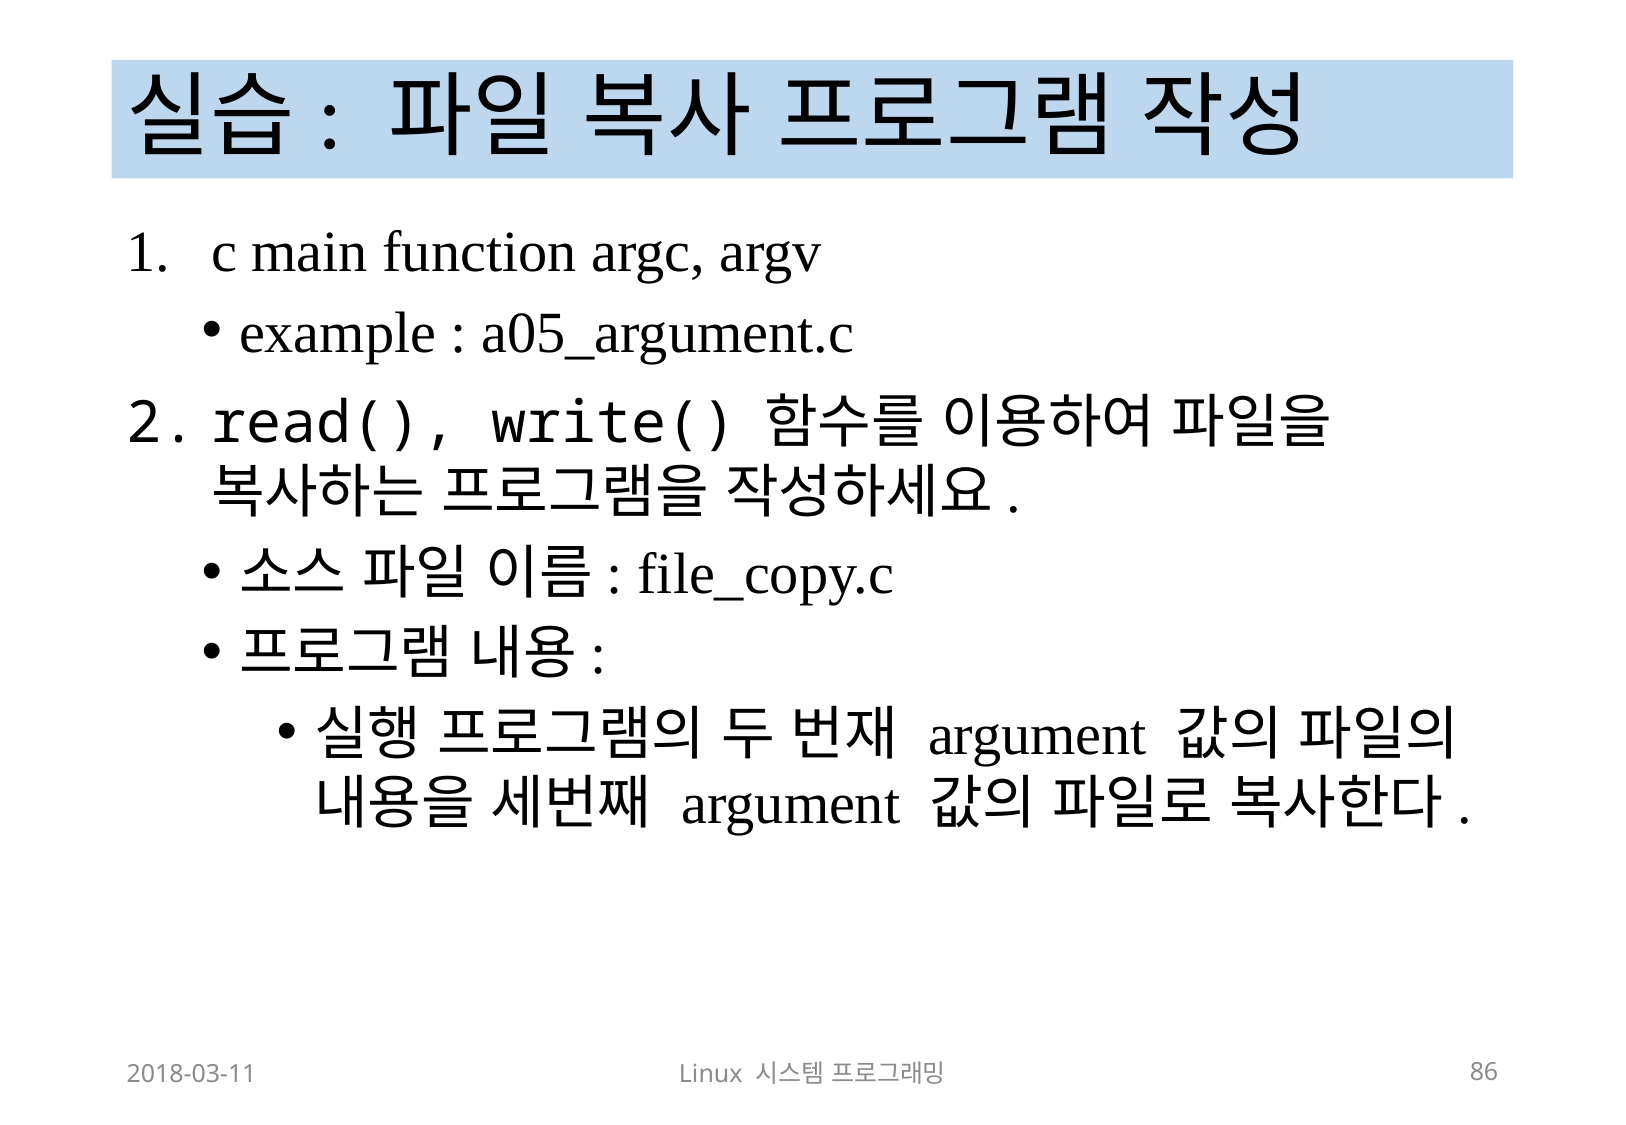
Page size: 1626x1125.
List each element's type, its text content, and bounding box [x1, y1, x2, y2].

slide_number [111, 1042, 478, 1103]
footer Linux 시스템 프로그래밍 [538, 1042, 1087, 1103]
list c main function argc, argv example : a05_argument.c read(), write() 함수를 이용하여 파일을 복사하는 프로그램을 작성하세요. 소스 파일 이름: file_copy.c 프로그램 내용: 실행 프로그램의 두 번재 argument 값의 파일의 내용을 세번째 argument 값의 파일로 복사한다. [111, 205, 1514, 1014]
title 실습: 파일 복사 프로그램 작성 [111, 59, 1514, 179]
slide_number 86 [1147, 1042, 1514, 1103]
